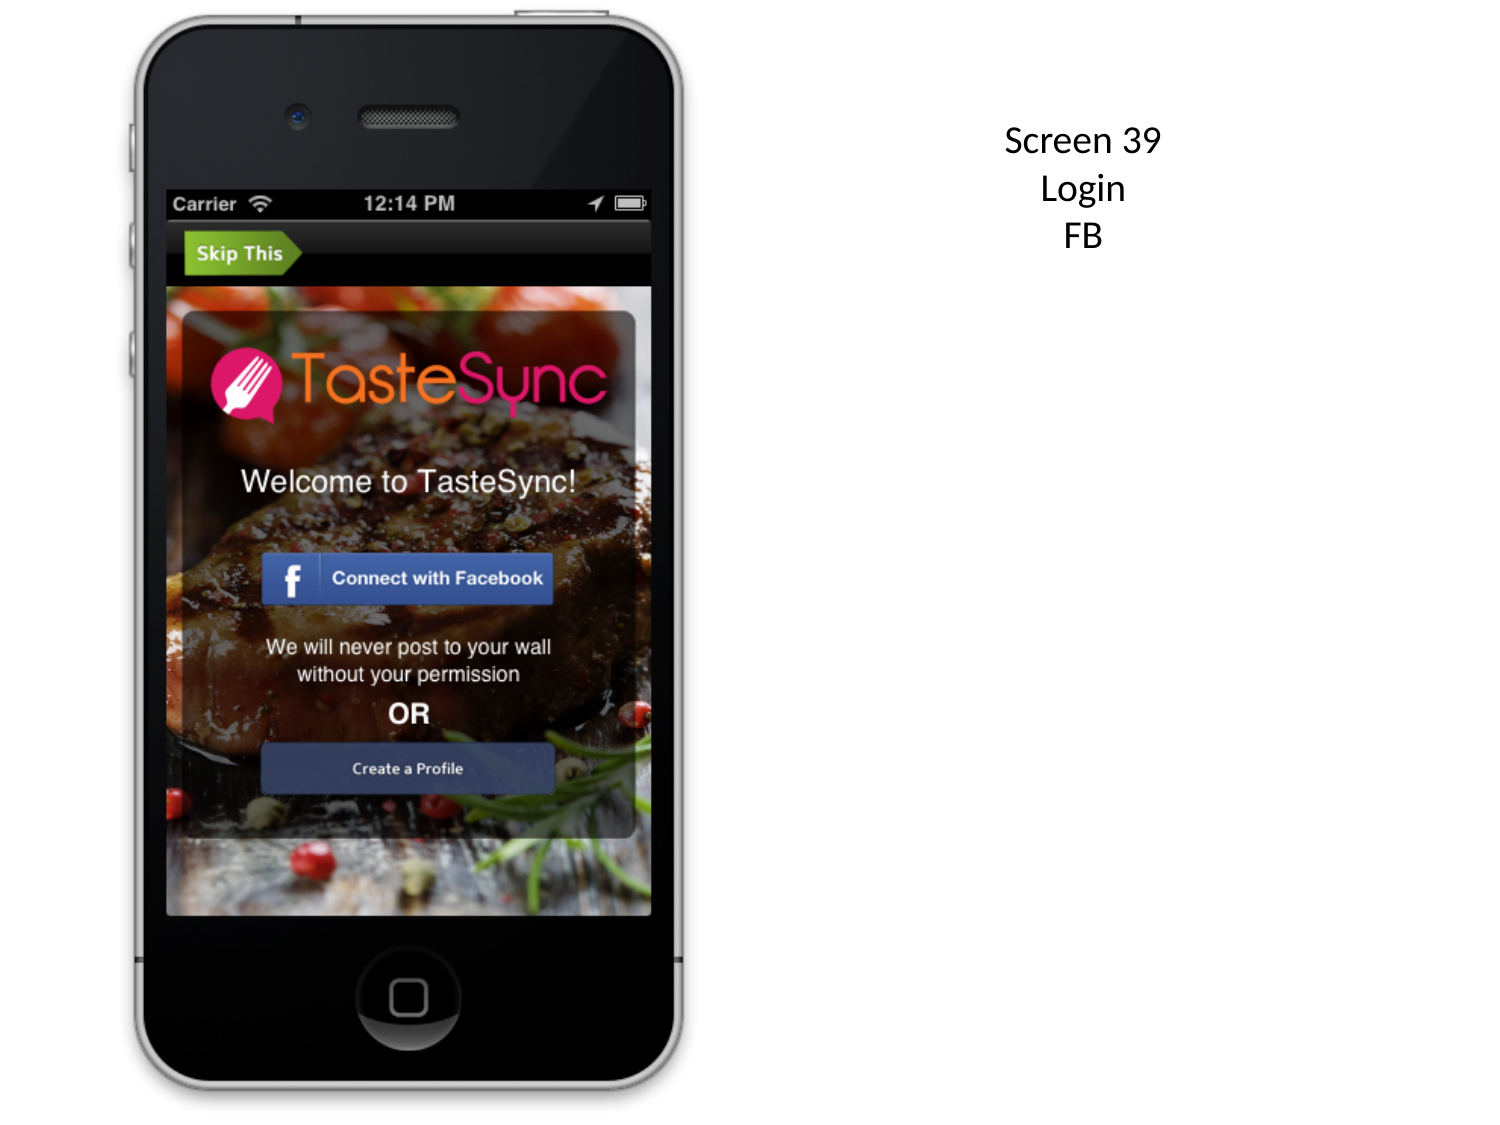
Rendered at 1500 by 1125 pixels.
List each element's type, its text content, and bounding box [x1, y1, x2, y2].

title Screen 39 Login FB [792, 106, 1374, 265]
picture [109, 0, 709, 1125]
